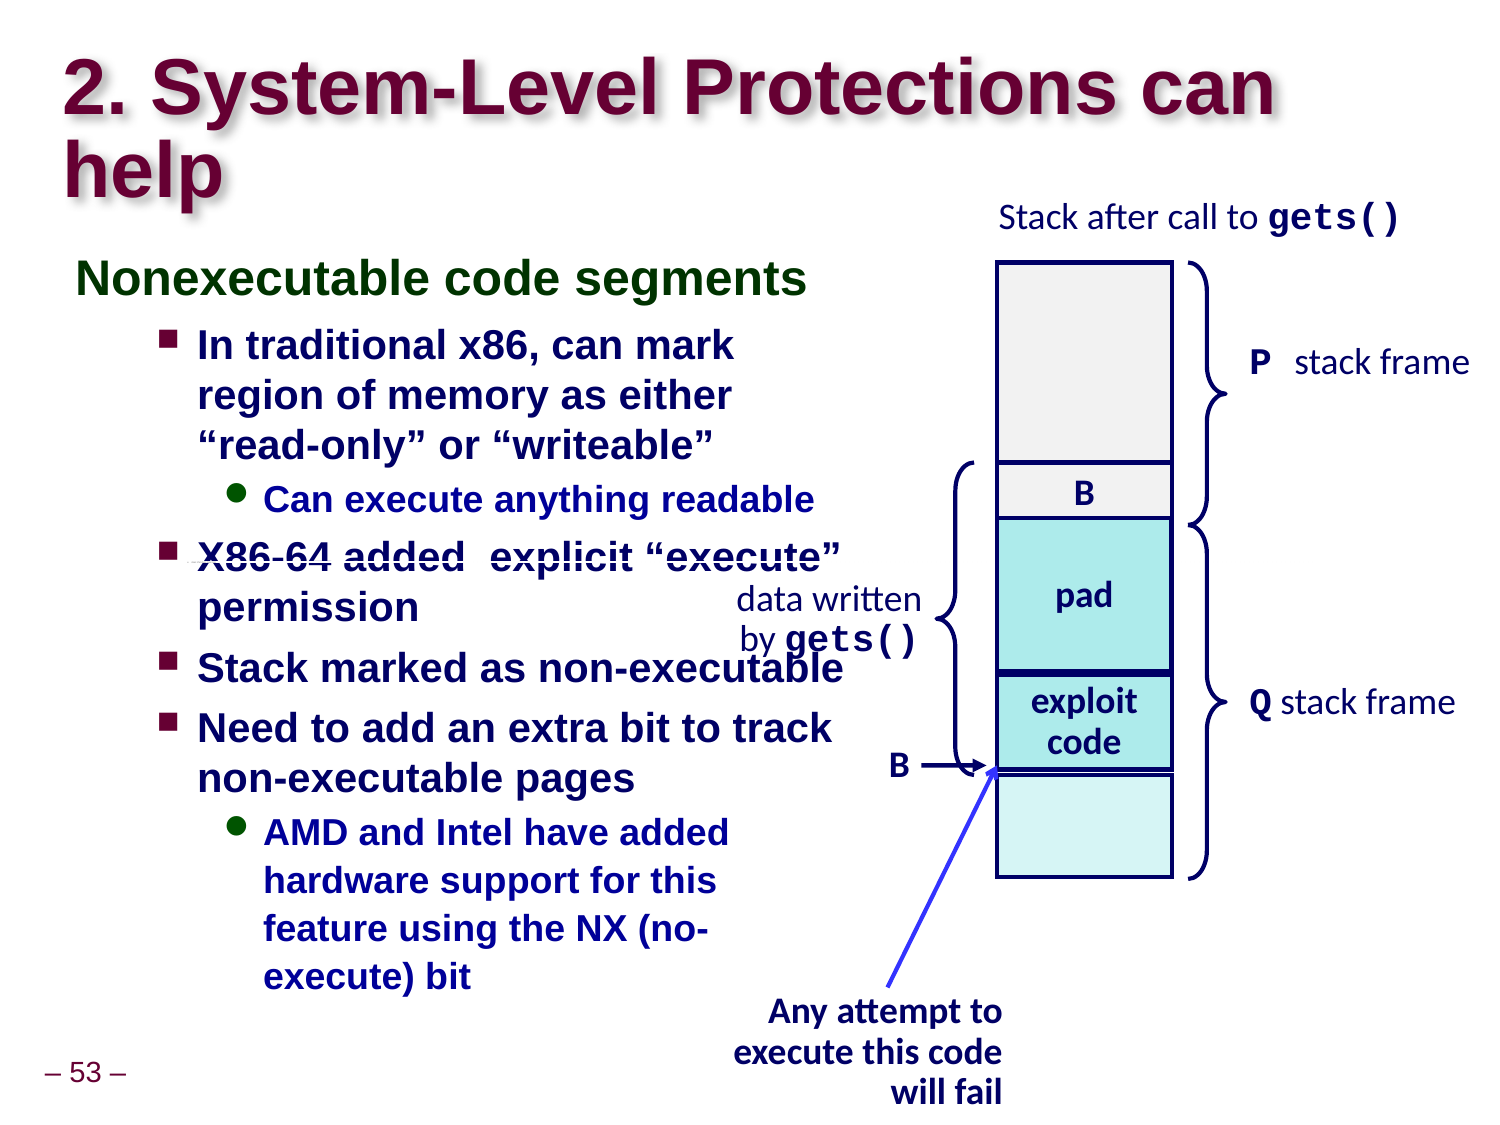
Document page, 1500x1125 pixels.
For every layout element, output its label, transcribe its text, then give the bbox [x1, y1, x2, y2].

title 2. System-Level Protections can help [62, 87, 1388, 176]
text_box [716, 189, 1488, 880]
text_box Any attempt to execute this code will fail [687, 984, 1018, 1121]
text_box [887, 765, 998, 988]
list Nonexecutable code segments In traditional x86, can mark region of memory as either “read-only” or “writeable” Can execute anything readable X86-64 added explicit “execute” permission Stack marked as non-executable Need to add an extra bit to track non-executable pages AMD and Intel have added hardware support for this feature using the NX (no-execute) bit [59, 242, 863, 1101]
list XMM Registers 16 total, each 16 bytes 16 single-byte integers 8 16-bit integers 4 32-bit integers 4 single-precision floats 2 double-precision floats 1 single-precision float 1 double-precision float [188, 563, 863, 885]
